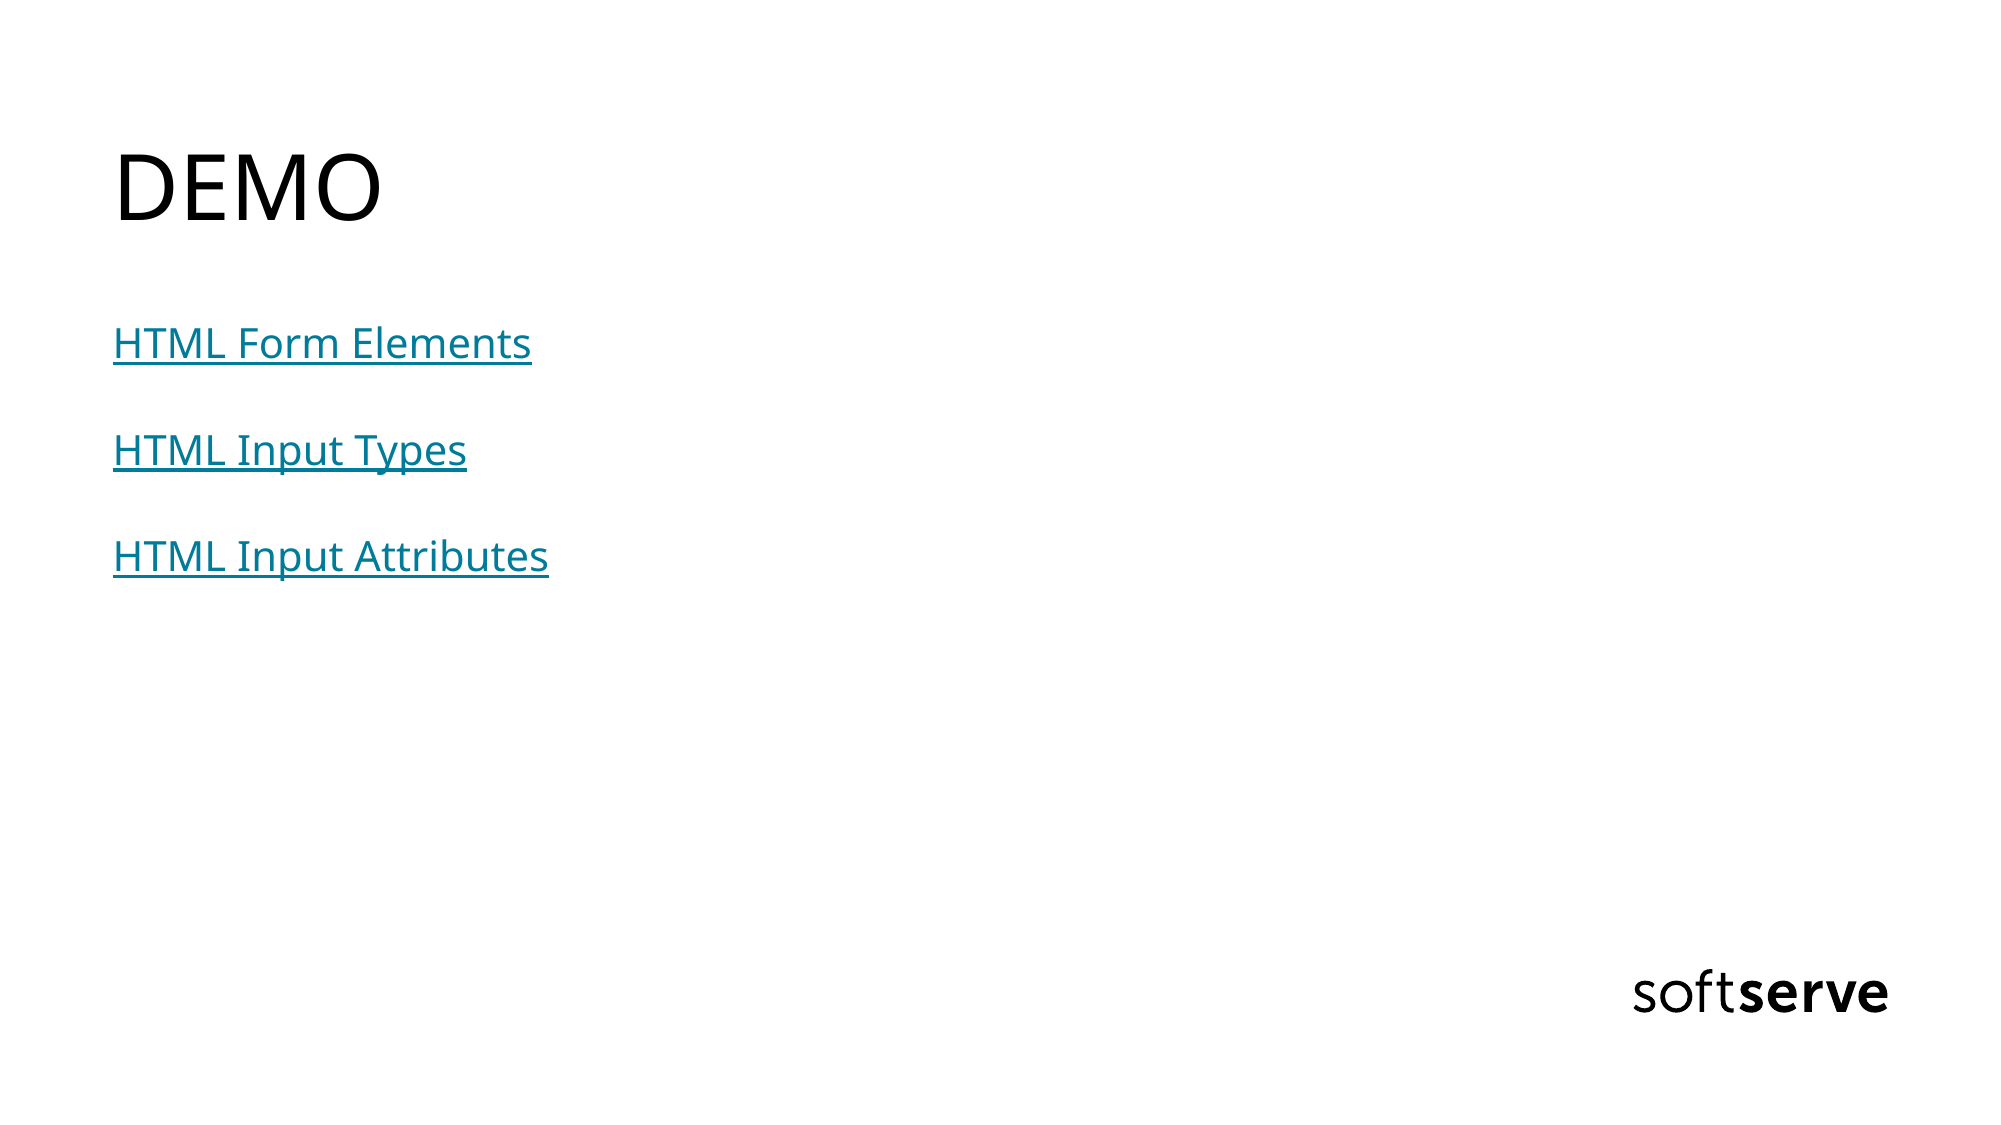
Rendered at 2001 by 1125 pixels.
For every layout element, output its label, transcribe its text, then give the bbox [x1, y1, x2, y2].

list HTML Form Elements HTML Input Types HTML Input Attributes [112, 284, 1629, 563]
text_box DEMO [112, 2, 1888, 284]
